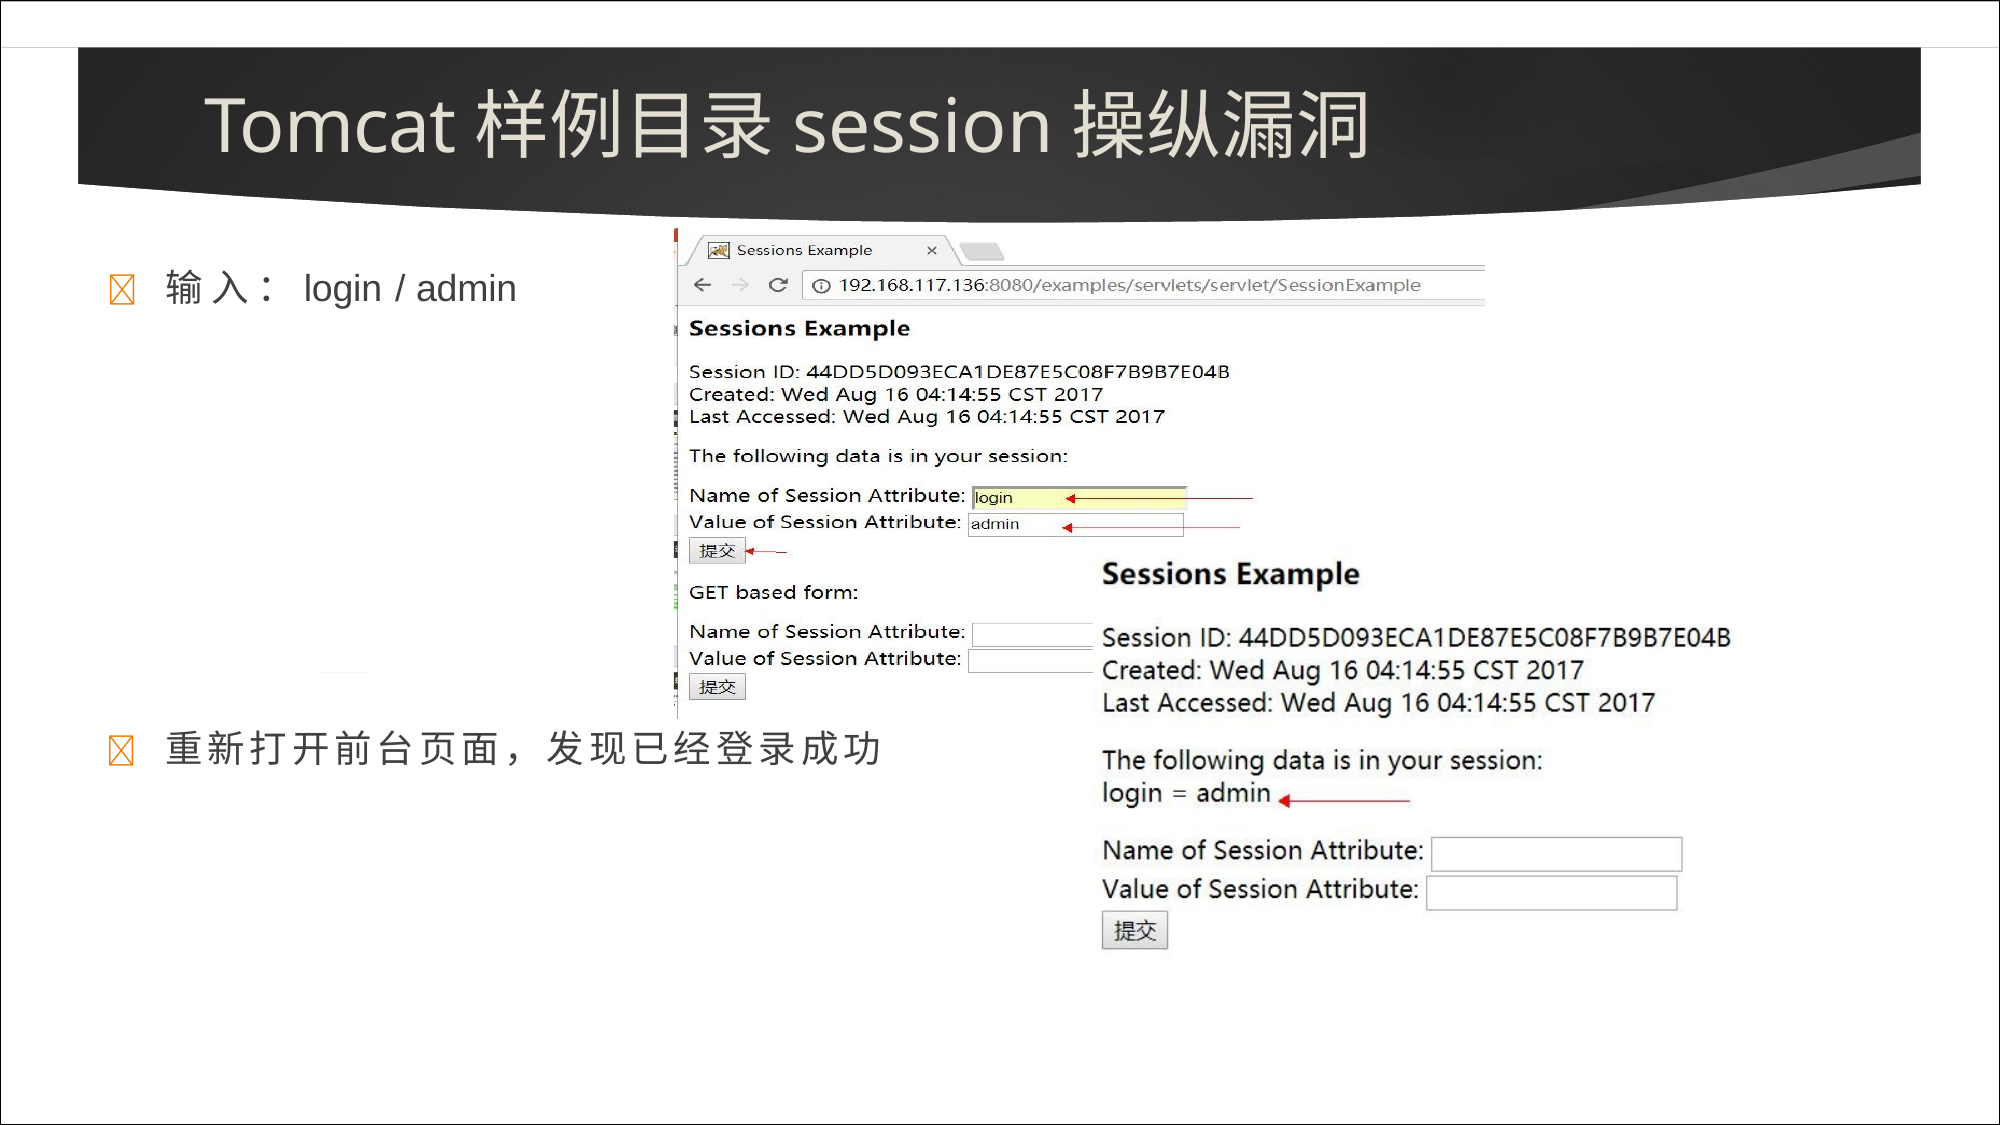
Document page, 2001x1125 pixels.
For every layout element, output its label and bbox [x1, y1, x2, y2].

text_box [0, 0, 2000, 1125]
